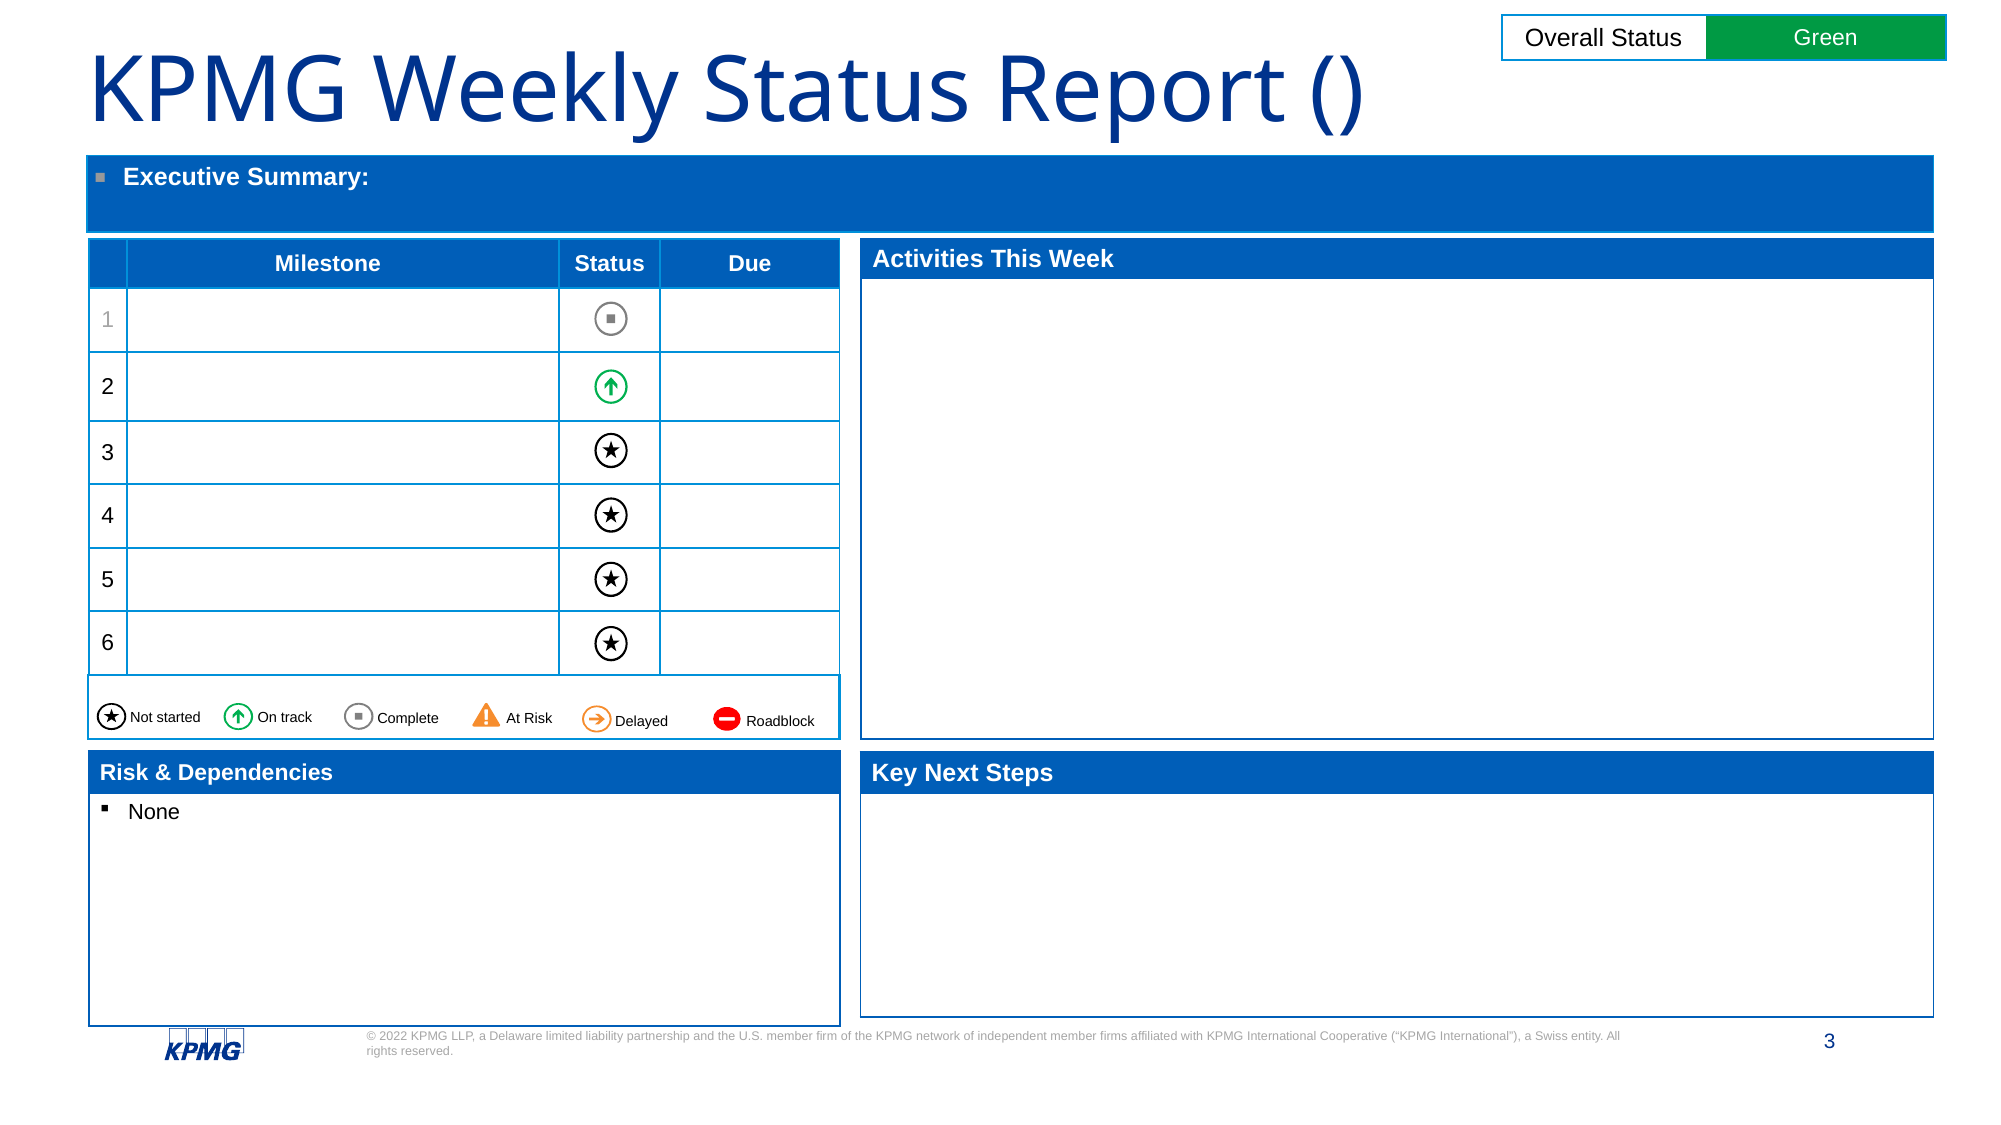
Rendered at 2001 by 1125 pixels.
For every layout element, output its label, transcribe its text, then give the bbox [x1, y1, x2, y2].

table_cell [661, 549, 839, 610]
table_header Green [1706, 16, 1945, 59]
table_cell [128, 612, 558, 674]
table_cell [862, 279, 1933, 738]
table_cell [560, 353, 659, 420]
text_box [594, 625, 628, 662]
table_cell [128, 353, 558, 420]
table_header Overall Status [1503, 16, 1706, 59]
table_header Executive Summary: [88, 156, 1933, 231]
table_header Milestone [128, 240, 558, 287]
text_box [594, 561, 628, 598]
text_box [594, 497, 628, 533]
table_header Due [661, 240, 839, 287]
table_cell 6 [90, 612, 126, 674]
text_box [88, 675, 840, 739]
table_cell [661, 612, 839, 674]
table_header Activities This Week [862, 240, 1933, 279]
table_cell [560, 289, 659, 351]
title KPMG Weekly Status Report () [87, 59, 1760, 147]
table_cell [661, 485, 839, 547]
table_cell [661, 289, 839, 351]
table_cell None [90, 794, 839, 1025]
table_header Key Next Steps [861, 753, 1933, 794]
table_cell [560, 422, 659, 483]
table_cell 4 [90, 485, 126, 547]
table_cell [661, 353, 839, 420]
table_cell 1 [90, 289, 126, 351]
table_cell [128, 485, 558, 547]
table_cell 3 [90, 422, 126, 483]
text_box [594, 369, 628, 404]
table_cell 2 [90, 353, 126, 420]
text_box [594, 432, 628, 469]
table_cell [128, 549, 558, 610]
table_cell [560, 549, 659, 610]
table_cell [560, 612, 659, 674]
table_cell [128, 289, 558, 351]
table_cell [861, 794, 1933, 1016]
table_header Risk & Dependencies [90, 752, 839, 794]
table_cell [128, 422, 558, 483]
table_header [90, 240, 126, 287]
table_cell 5 [90, 549, 126, 610]
table_header Status [560, 240, 659, 287]
table_cell [661, 422, 839, 483]
table_cell [560, 485, 659, 547]
text_box [594, 301, 628, 336]
